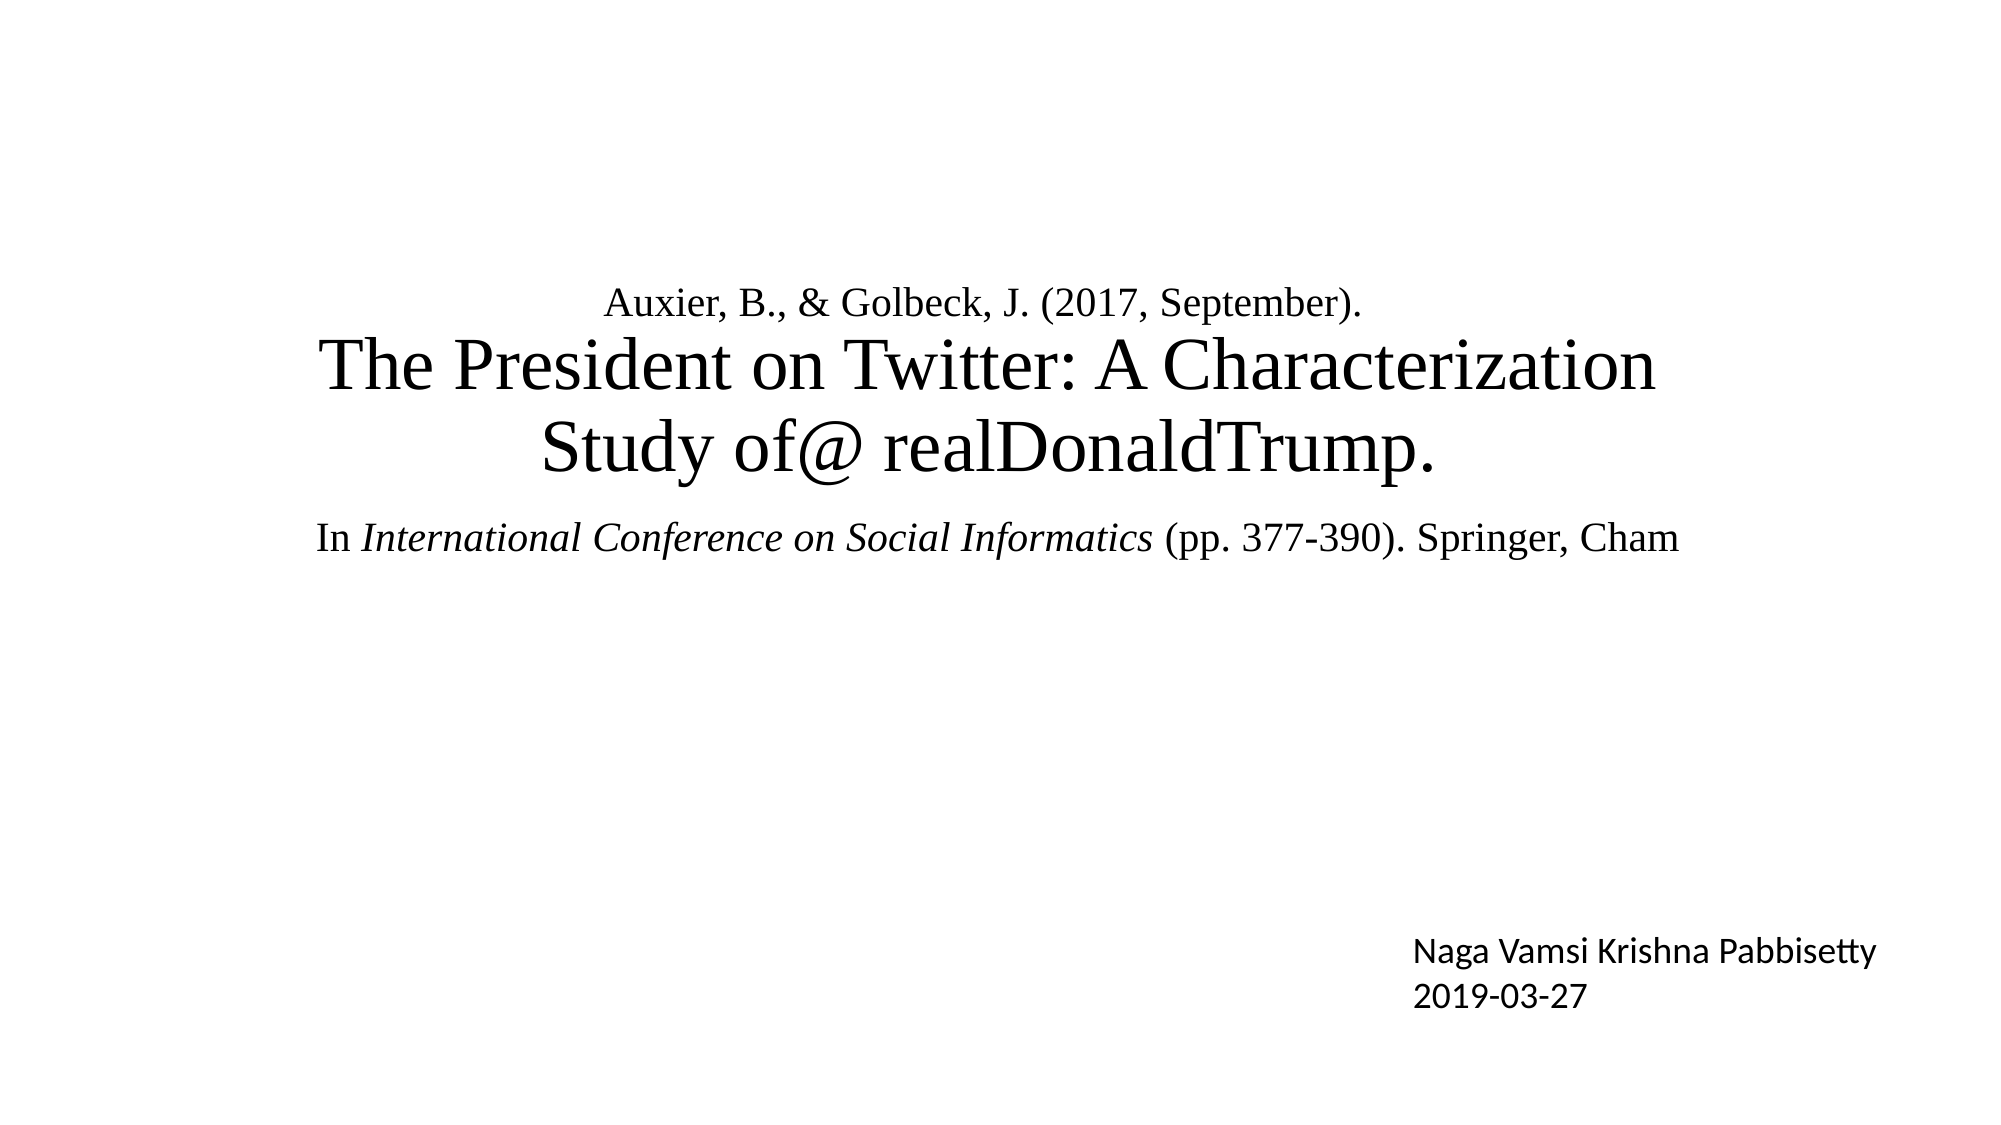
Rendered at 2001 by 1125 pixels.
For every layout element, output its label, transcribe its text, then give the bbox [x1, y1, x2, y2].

title Auxier, B., & Golbeck, J. (2017, September). The President on Twitter: A Characterization Study of@ realDonaldTrump. In International Conference on Social Informatics (pp. 377-390). Springer, Cham [227, 131, 1750, 576]
text_box Naga Vamsi Krishna Pabbisetty 2019-03-27 [1398, 918, 1943, 1024]
